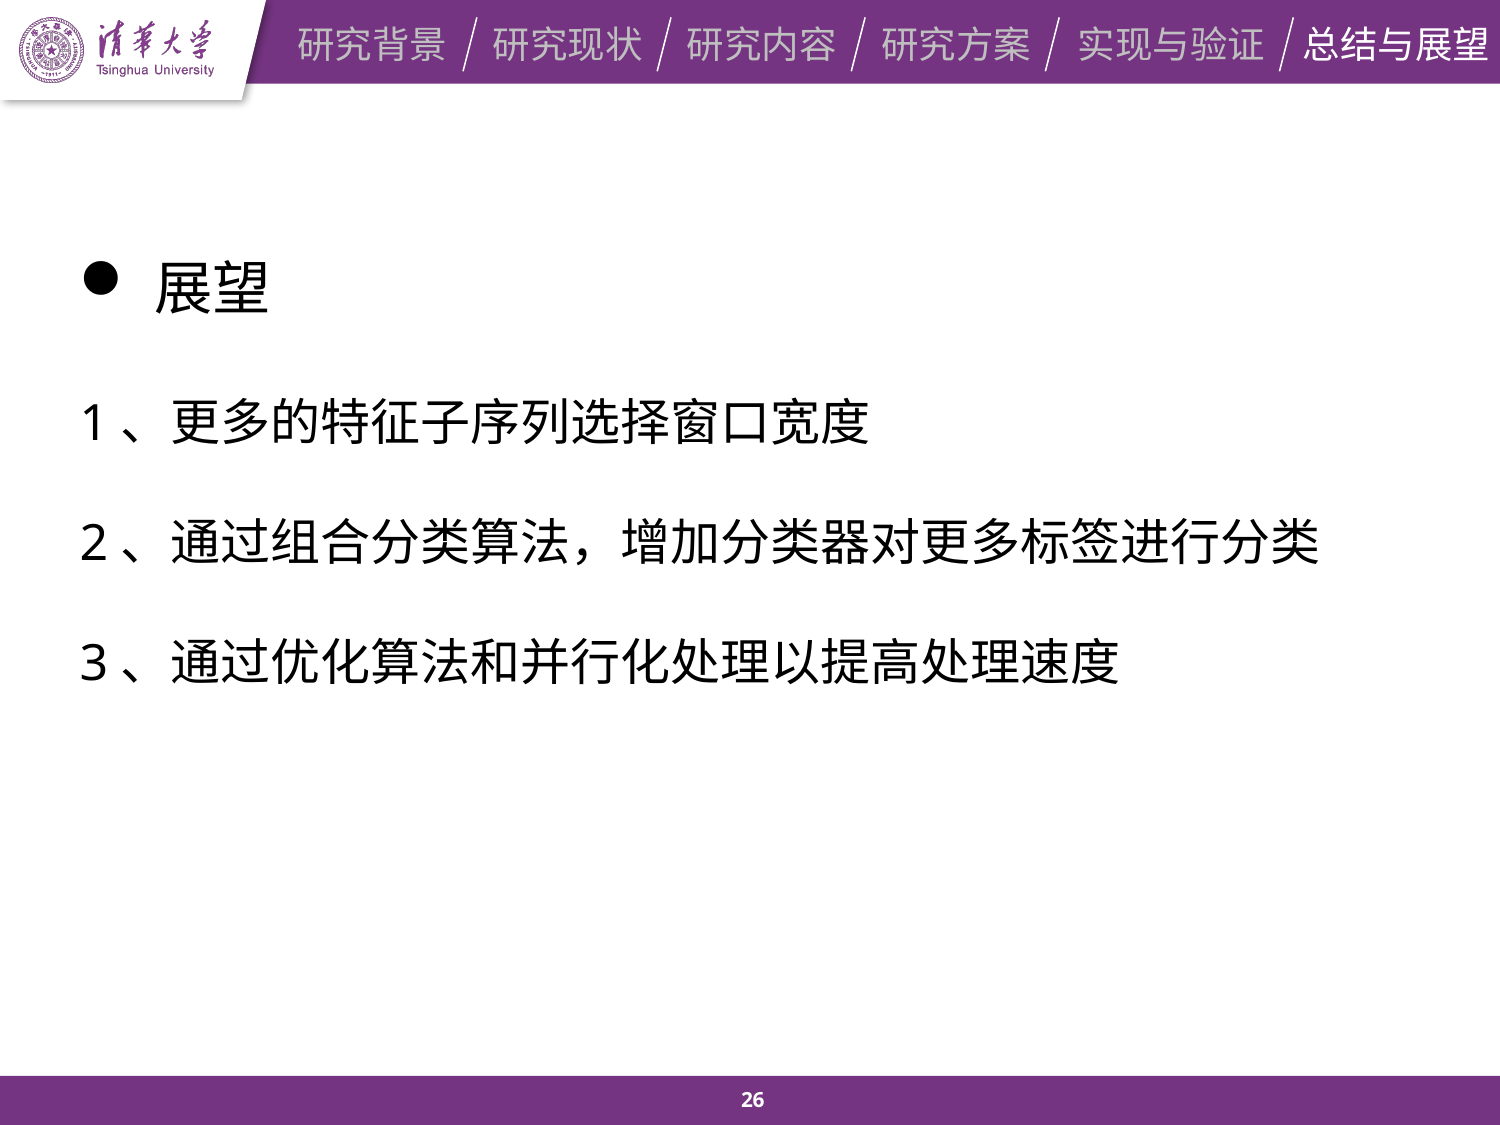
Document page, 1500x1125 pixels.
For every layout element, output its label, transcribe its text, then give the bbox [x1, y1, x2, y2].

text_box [462, 17, 478, 72]
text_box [851, 17, 866, 72]
text_box 研究现状 [477, 13, 658, 74]
text_box 展望 1、更多的特征子序列选择窗口宽度 2、通过组合分类算法，增加分类器对更多标签进行分类 3、通过优化算法和并行化处理以提高处理速度 [64, 243, 1483, 699]
text_box 实现与验证 [1063, 13, 1281, 74]
text_box 研究背景 [282, 13, 462, 74]
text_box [1045, 17, 1060, 72]
text_box 总结与展望 [1287, 13, 1500, 74]
text_box 研究方案 [866, 13, 1046, 74]
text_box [1279, 17, 1294, 72]
picture [19, 17, 214, 83]
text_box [656, 17, 672, 72]
text_box 研究内容 [671, 13, 852, 74]
